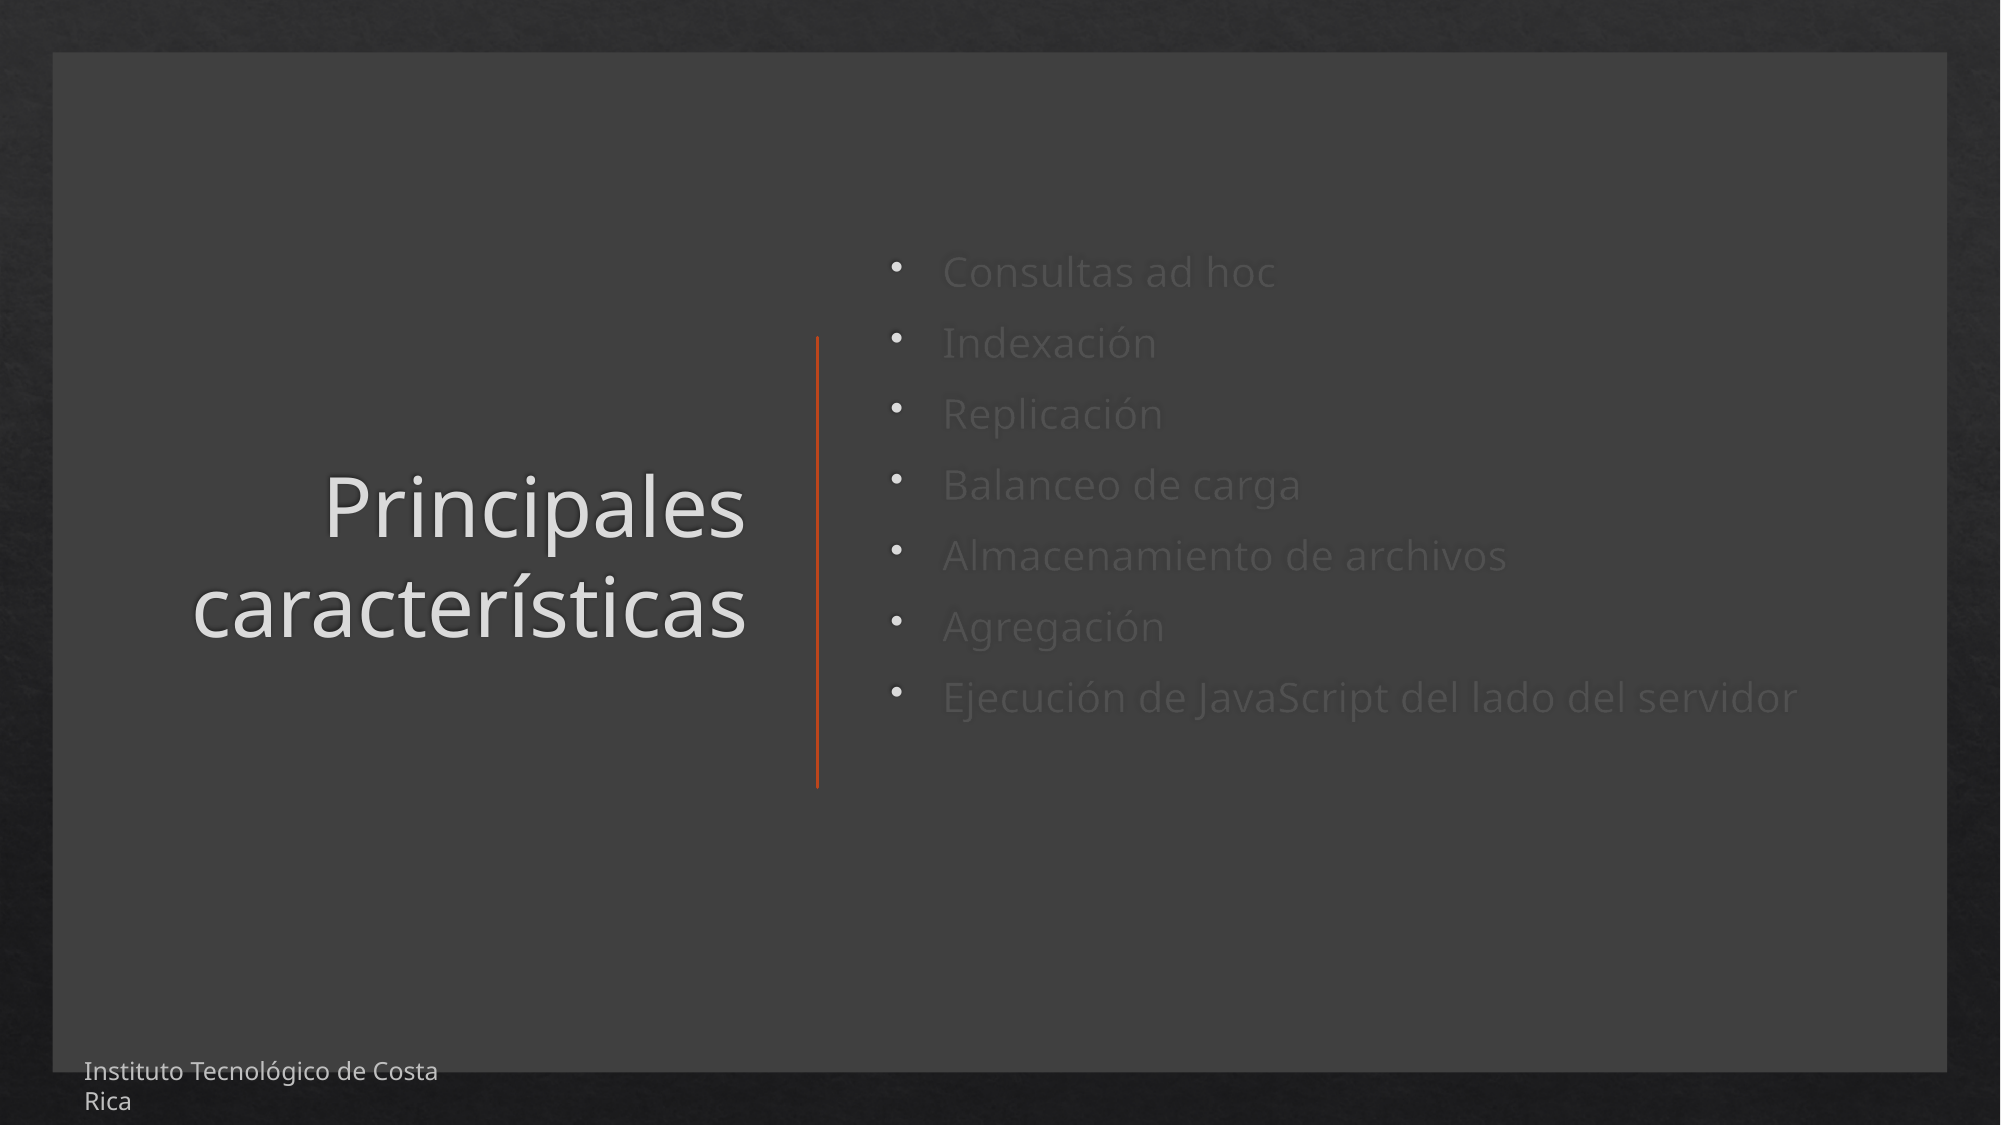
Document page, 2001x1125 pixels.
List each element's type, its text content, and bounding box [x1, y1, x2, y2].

text_box [51, 51, 1948, 1074]
title Principales características [149, 158, 764, 950]
list Consultas ad hoc Indexación Replicación Balanceo de carga Almacenamiento de archivos Agregación Ejecución de JavaScript del lado del servidor [870, 158, 1849, 950]
text_box Instituto Tecnológico de Costa Rica [69, 1055, 498, 1116]
text_box [0, 0, 2000, 1125]
